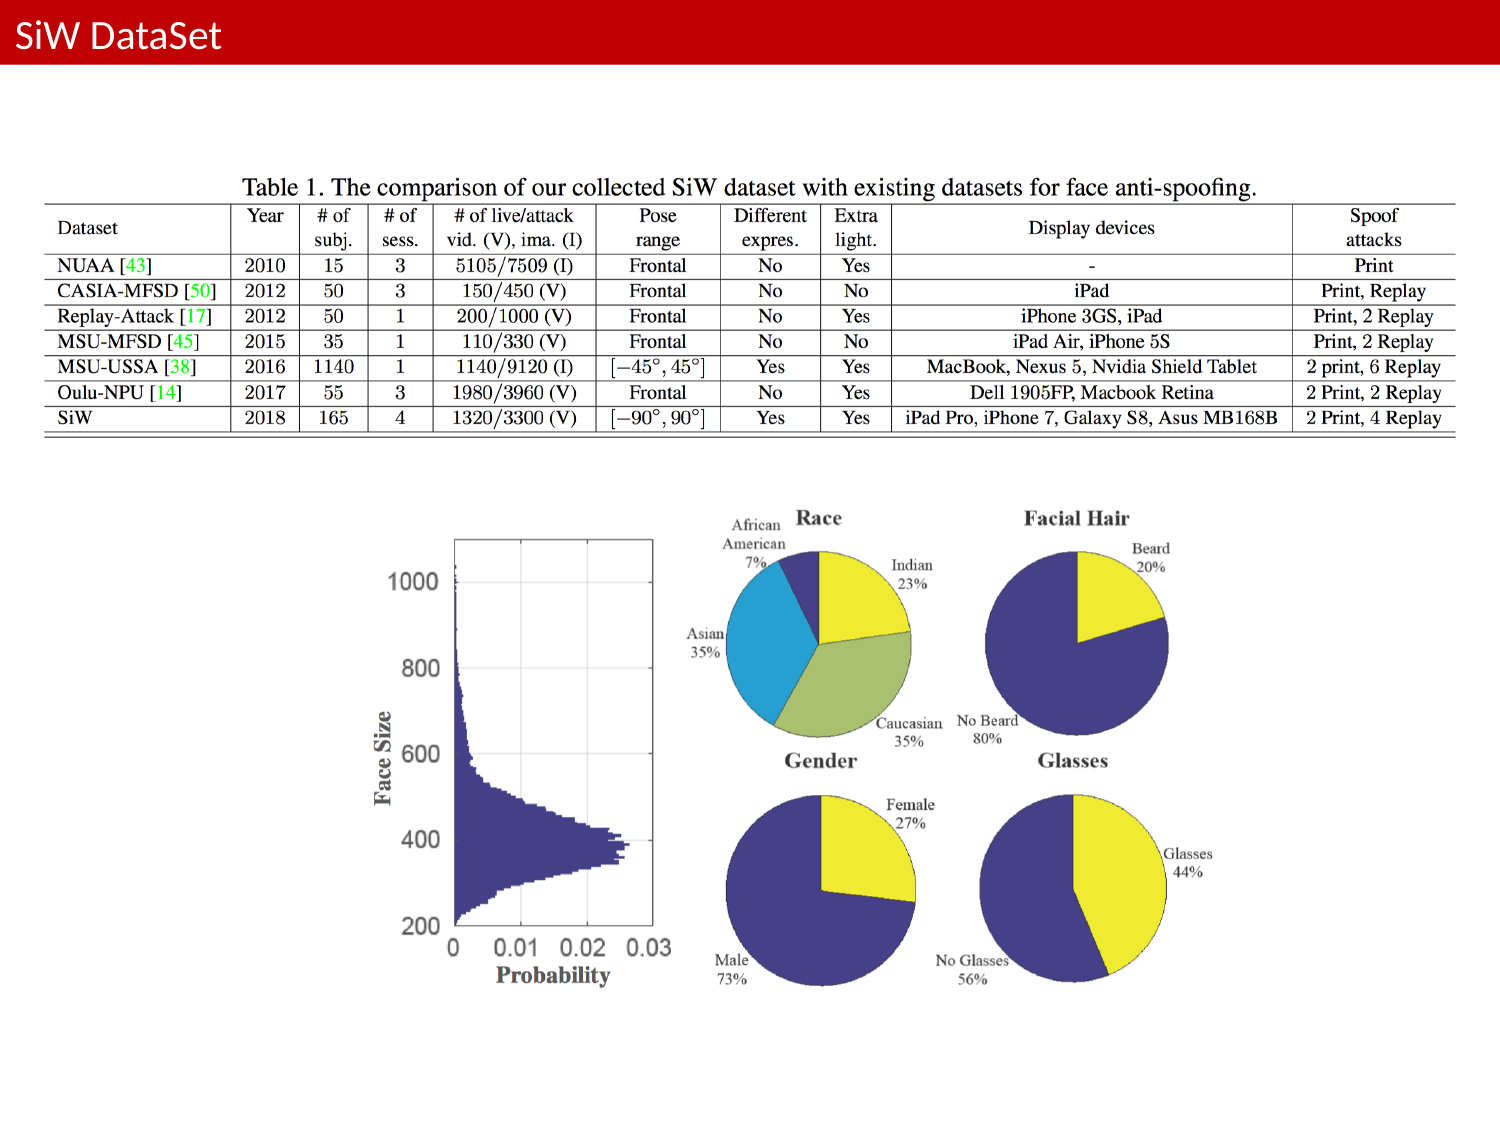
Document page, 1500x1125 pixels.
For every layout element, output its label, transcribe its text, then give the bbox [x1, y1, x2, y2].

picture [298, 466, 1261, 1010]
text_box SiW DataSet [0, 0, 1500, 65]
picture [0, 150, 1500, 443]
